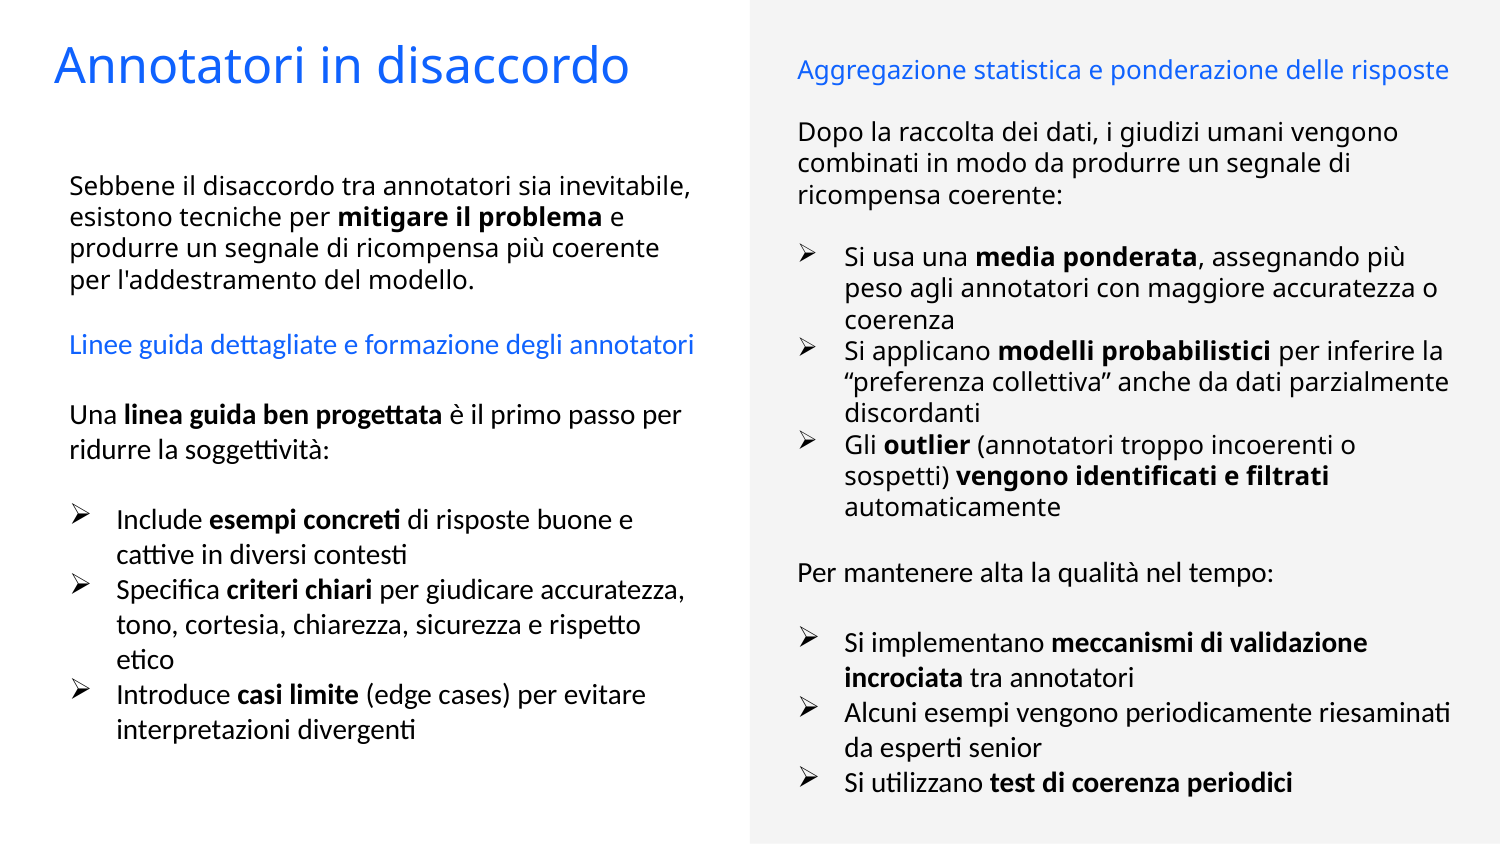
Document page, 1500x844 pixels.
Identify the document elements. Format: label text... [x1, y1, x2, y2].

text_box Annotatori in disaccordo [54, 33, 715, 94]
text_box [749, 0, 1500, 844]
text_box Sebbene il disaccordo tra annotatori sia inevitabile, esistono tecniche per mitigare il problema e produrre un segnale di ricompensa più coerente per l'addestramento del modello. Linee guida dettagliate e formazione degli annotatori Una linea guida ben progettata è il primo passo per ridurre la soggettività: Include esempi concreti di risposte buone e cattive in diversi contesti Specifica criteri chiari per giudicare accuratezza, tono, cortesia, chiarezza, sicurezza e rispetto etico Introduce casi limite (edge cases) per evitare interpretazioni divergenti [54, 162, 715, 753]
text_box Aggregazione statistica e ponderazione delle risposte Dopo la raccolta dei dati, i giudizi umani vengono combinati in modo da produrre un segnale di ricompensa coerente: Si usa una media ponderata, assegnando più peso agli annotatori con maggiore accuratezza o coerenza Si applicano modelli probabilistici per inferire la “preferenza collettiva” anche da dati parzialmente discordanti Gli outlier (annotatori troppo incoerenti o sospetti) vengono identificati e filtrati automaticamente Per mantenere alta la qualità nel tempo: Si implementano meccanismi di validazione incrociata tra annotatori Alcuni esempi vengono periodicamente riesaminati da esperti senior Si utilizzano test di coerenza periodici [797, 53, 1453, 798]
